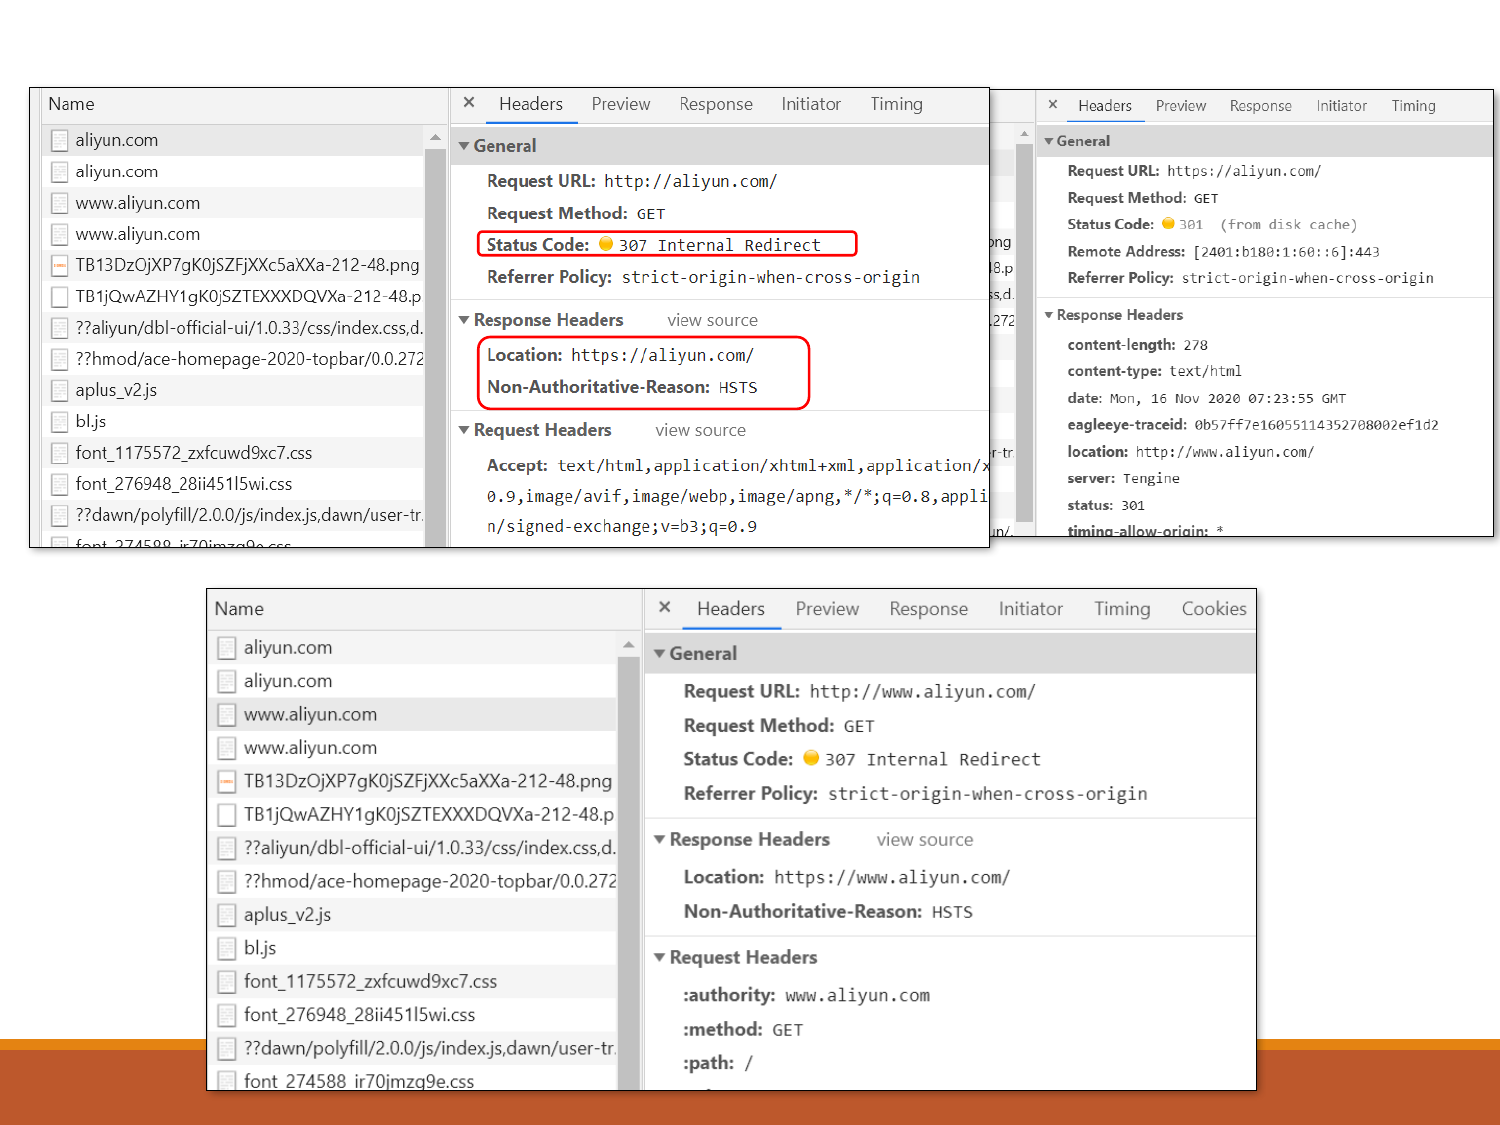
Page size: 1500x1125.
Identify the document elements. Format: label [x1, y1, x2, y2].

list [996, 89, 1494, 537]
slide_number [1218, 1059, 1380, 1120]
picture [206, 588, 1257, 1091]
picture [28, 87, 990, 548]
